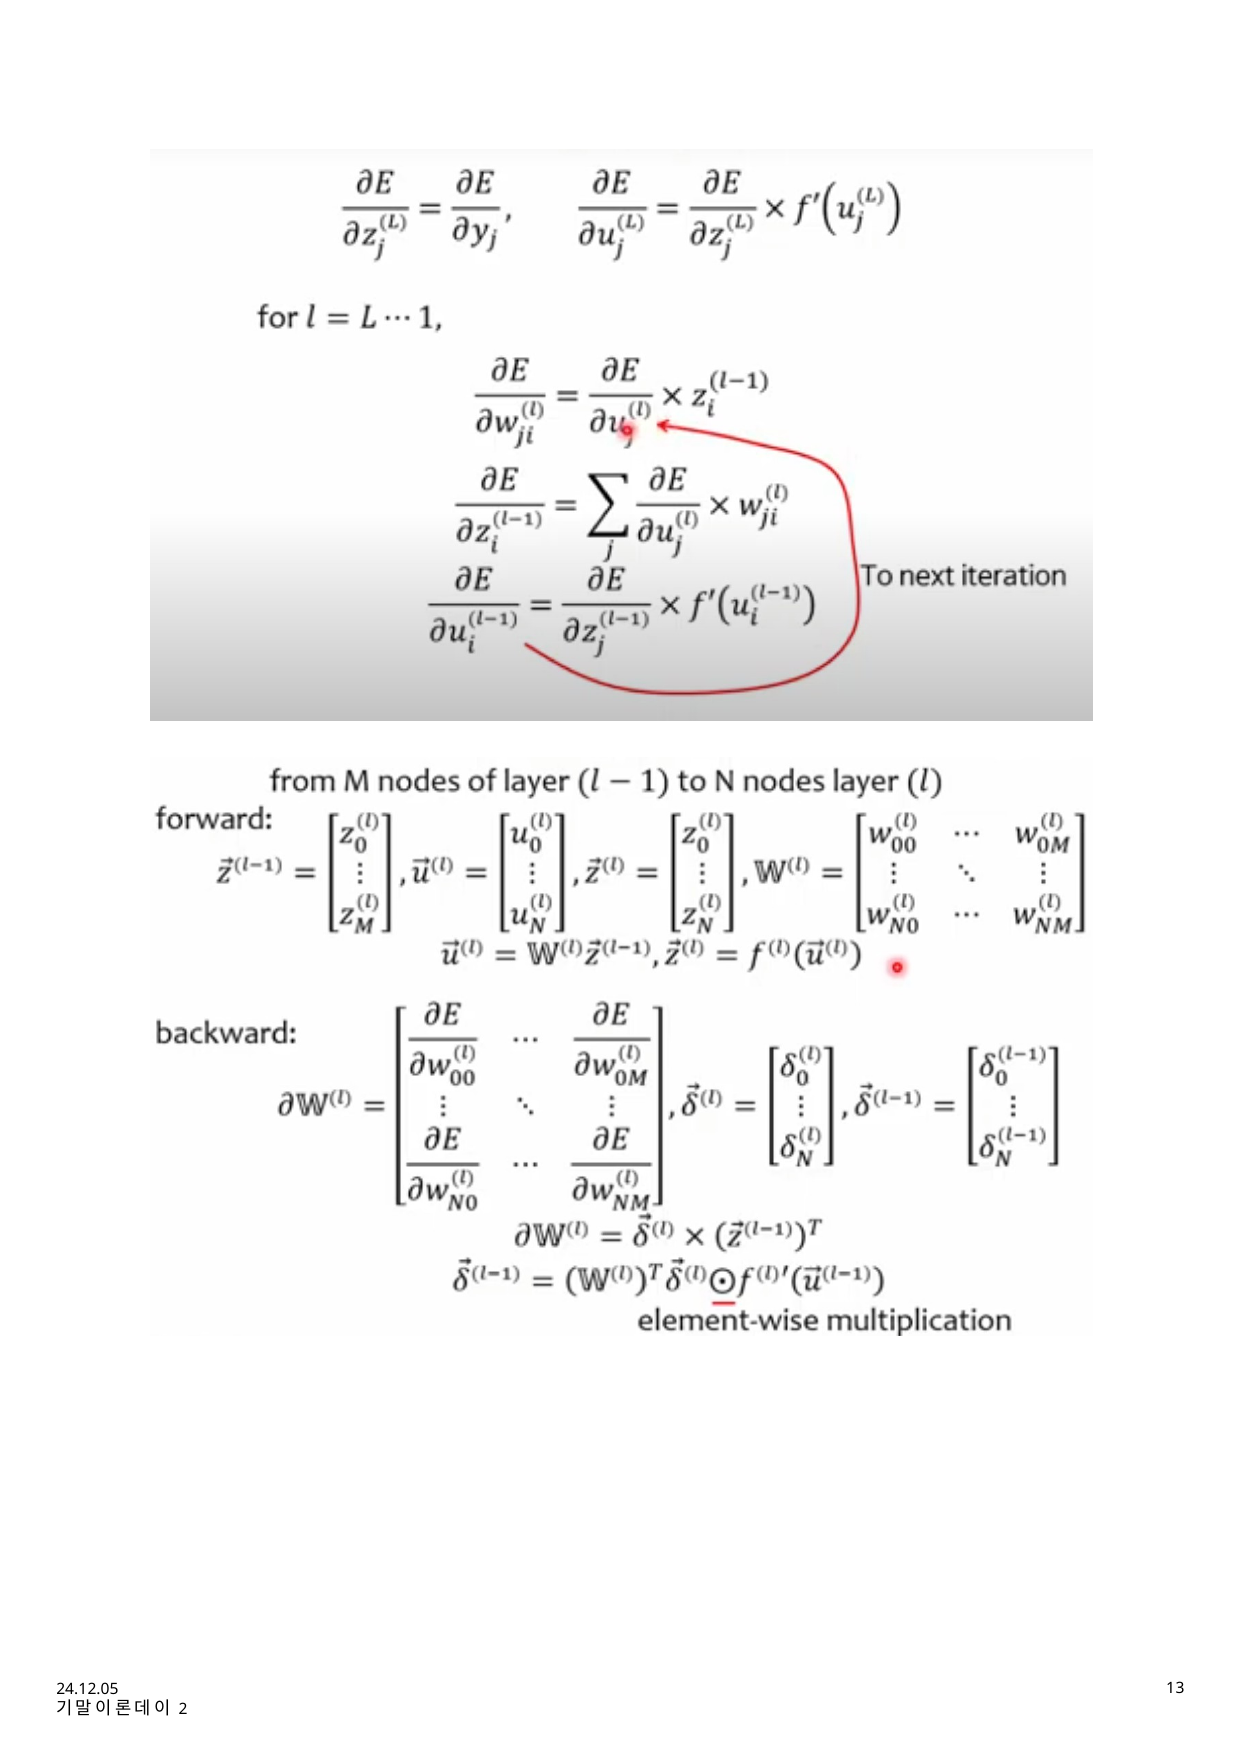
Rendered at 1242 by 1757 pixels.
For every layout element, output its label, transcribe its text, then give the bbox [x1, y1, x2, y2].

picture [149, 757, 1093, 1337]
picture [149, 149, 1093, 721]
slide_number 20 [1159, 1676, 1194, 1757]
footer 24.12.05 기말이론데이2 [54, 1676, 220, 1757]
